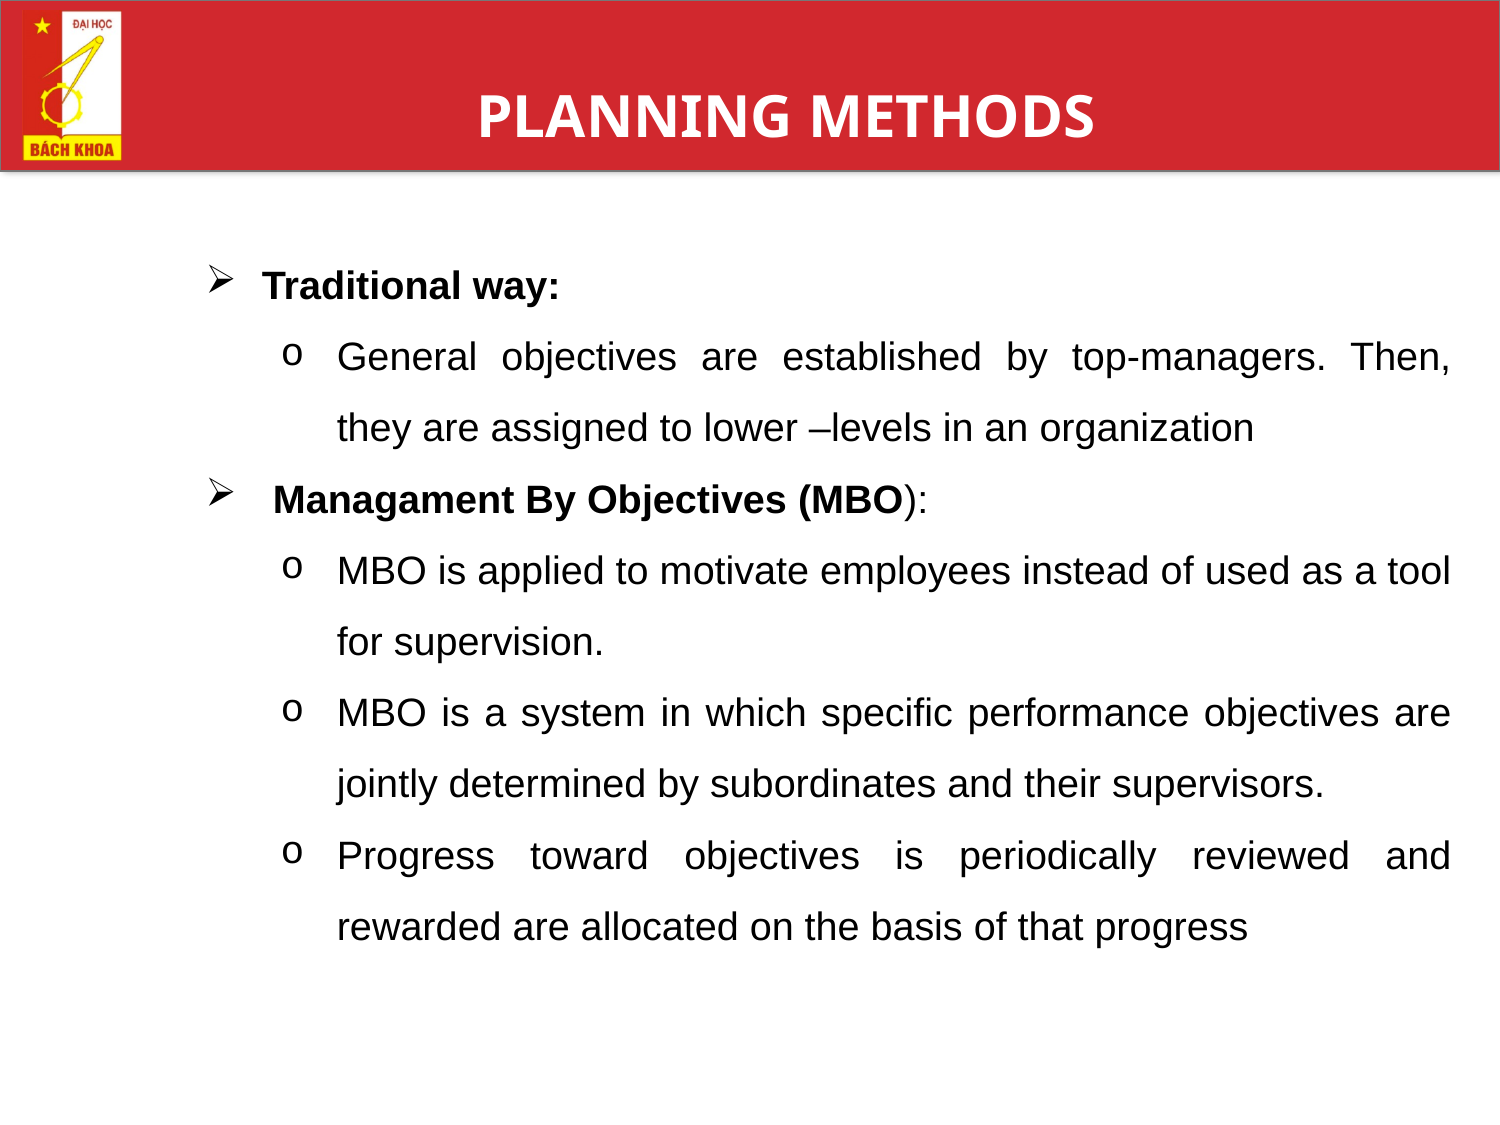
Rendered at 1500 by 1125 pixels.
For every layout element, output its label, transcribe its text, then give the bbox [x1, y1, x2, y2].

text_box Traditional way: General objectives are established by top-managers. Then, they are assigned to lower –levels in an organization Managament By Objectives (MBO): MBO is applied to motivate employees instead of used as a tool for supervision. MBO is a system in which specific performance objectives are jointly determined by subordinates and their supervisors. Progress toward objectives is periodically reviewed and rewarded are allocated on the basis of that progress [40, 228, 1468, 1087]
picture [21, 10, 123, 161]
text_box PLANNING METHODS [132, 71, 1468, 157]
text_box [0, 0, 1500, 172]
